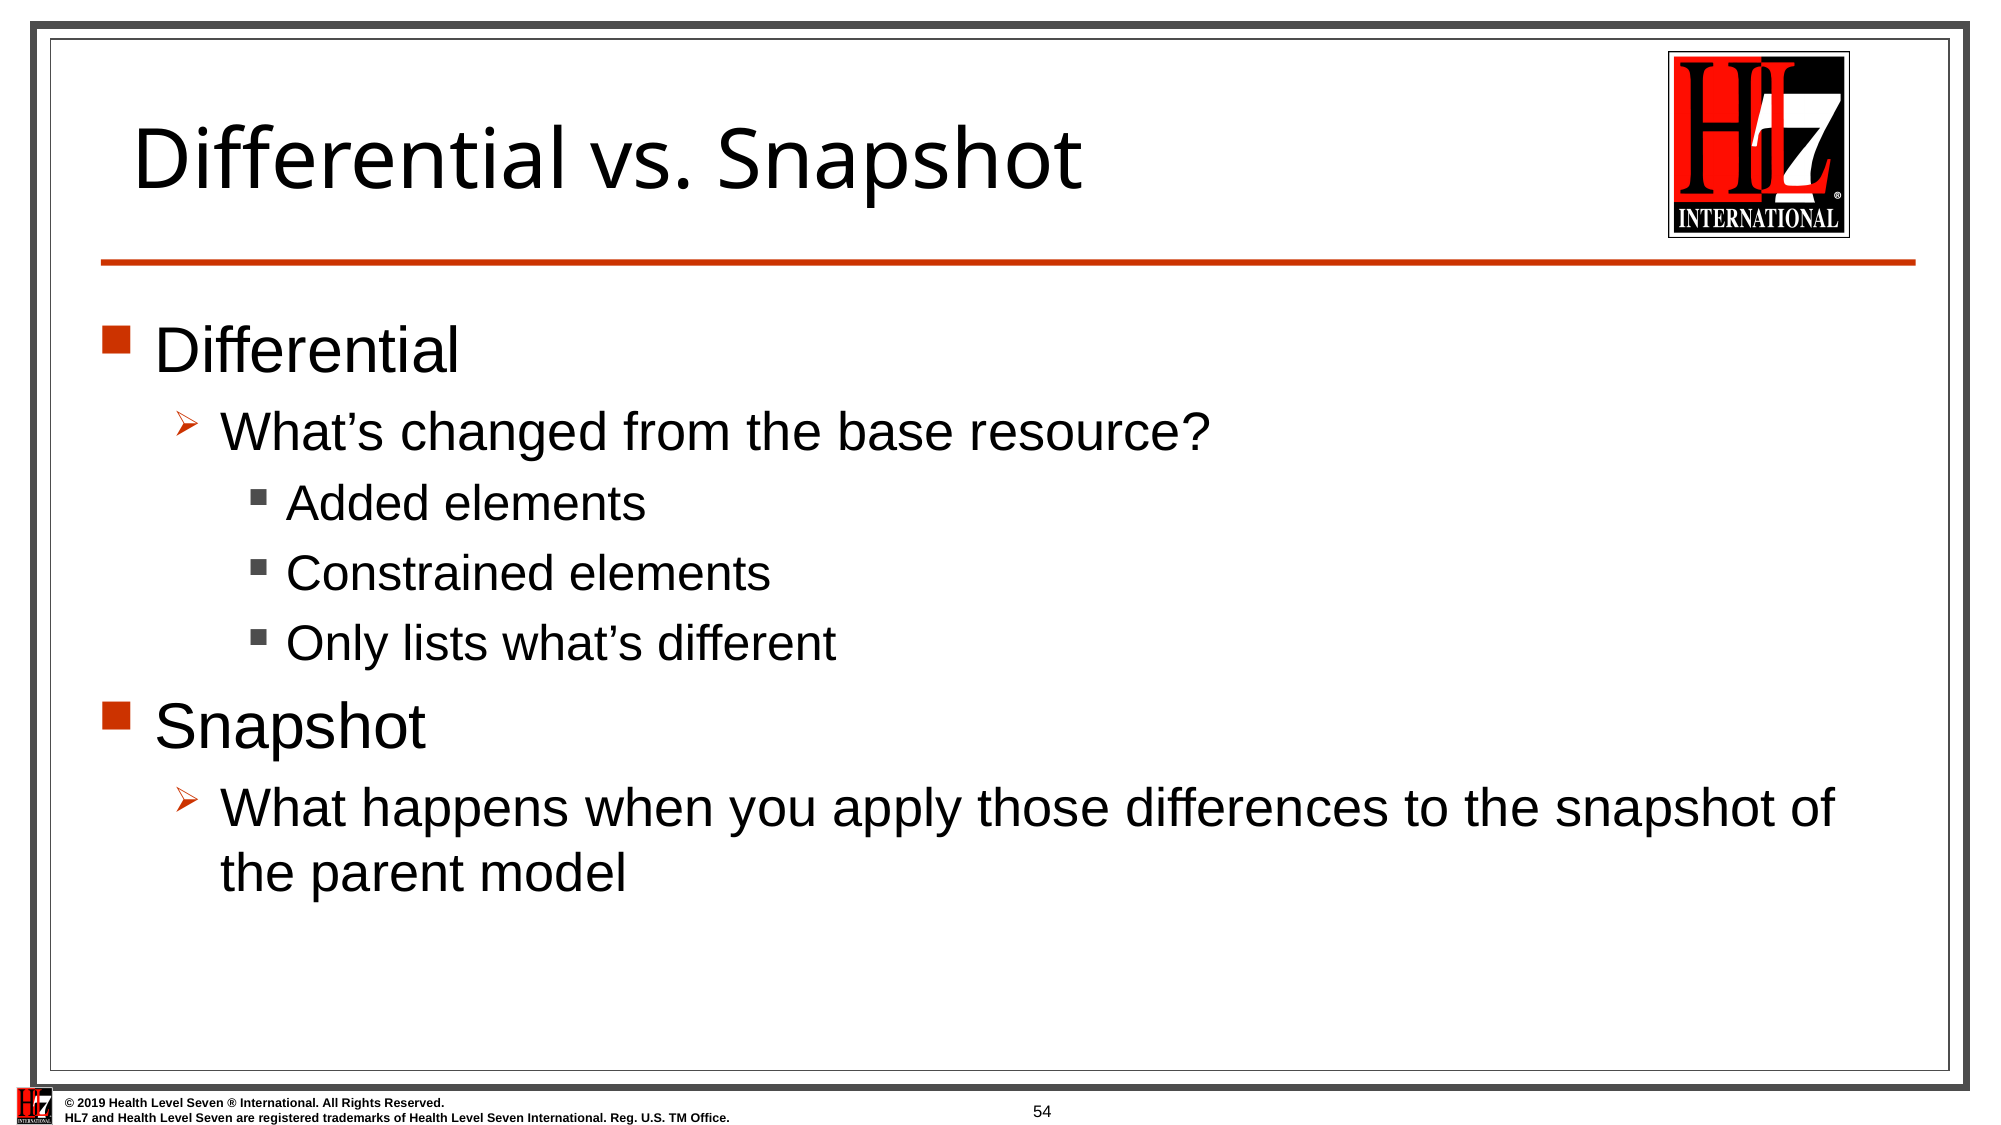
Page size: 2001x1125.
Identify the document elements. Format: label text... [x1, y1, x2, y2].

title Differential vs. Snapshot [116, 77, 1901, 213]
picture [1668, 51, 1850, 77]
slide_number 54 [949, 1071, 1067, 1125]
list Differential What’s changed from the base resource? Added elements Constrained elements Only lists what’s different Snapshot What happens when you apply those differences to the snapshot of the parent model [83, 299, 1917, 1026]
picture [1668, 213, 1850, 238]
picture [16, 1087, 53, 1125]
